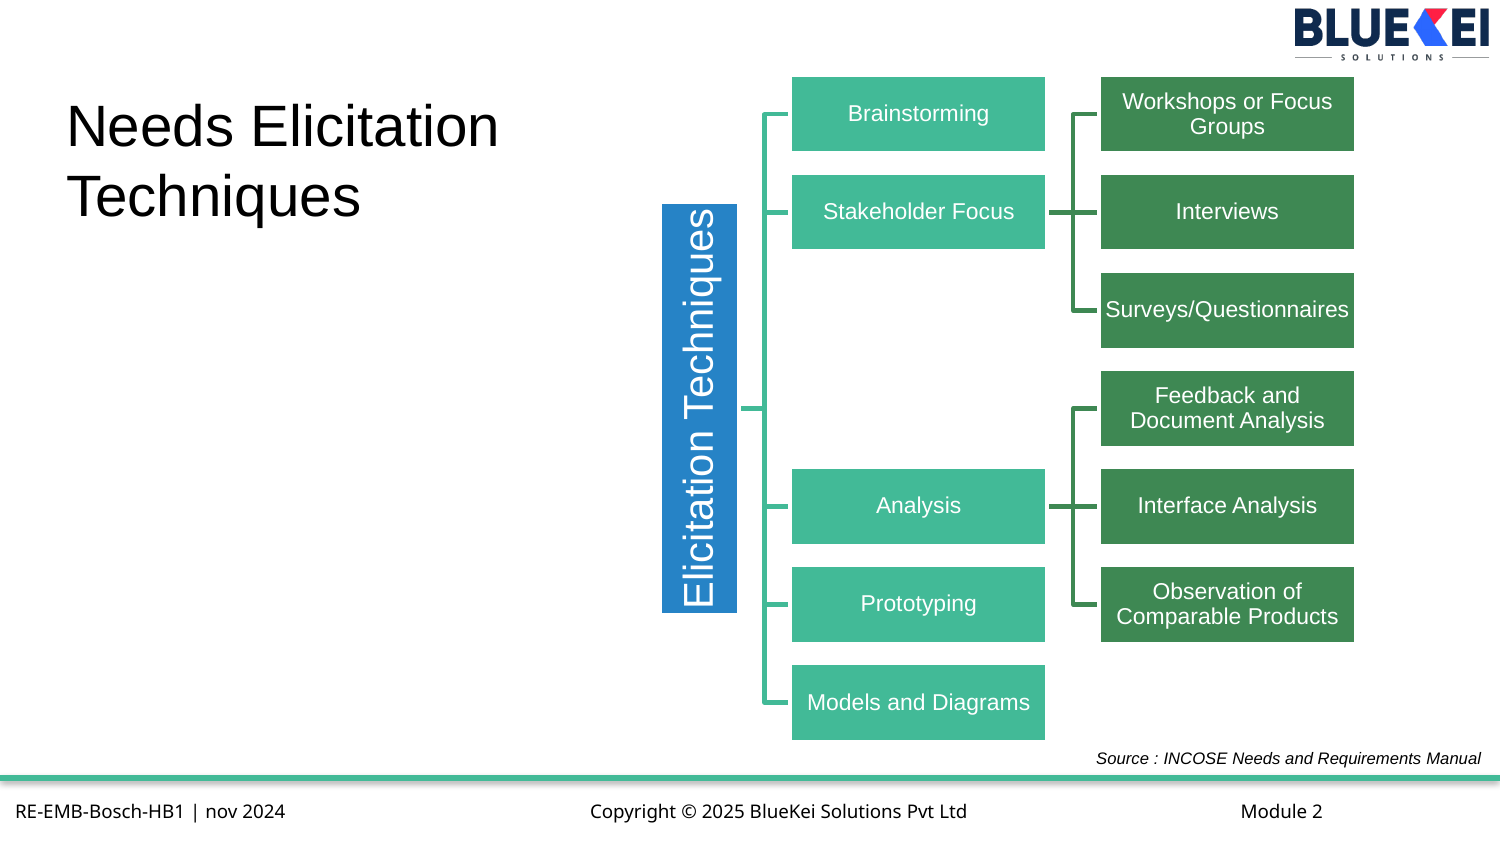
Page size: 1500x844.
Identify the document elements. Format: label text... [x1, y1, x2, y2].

text_box Source : INCOSE Needs and Requirements Manual [1081, 750, 1497, 776]
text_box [507, 74, 1500, 743]
picture [1293, 7, 1491, 63]
title Needs Elicitation Techniques [51, 72, 1449, 167]
